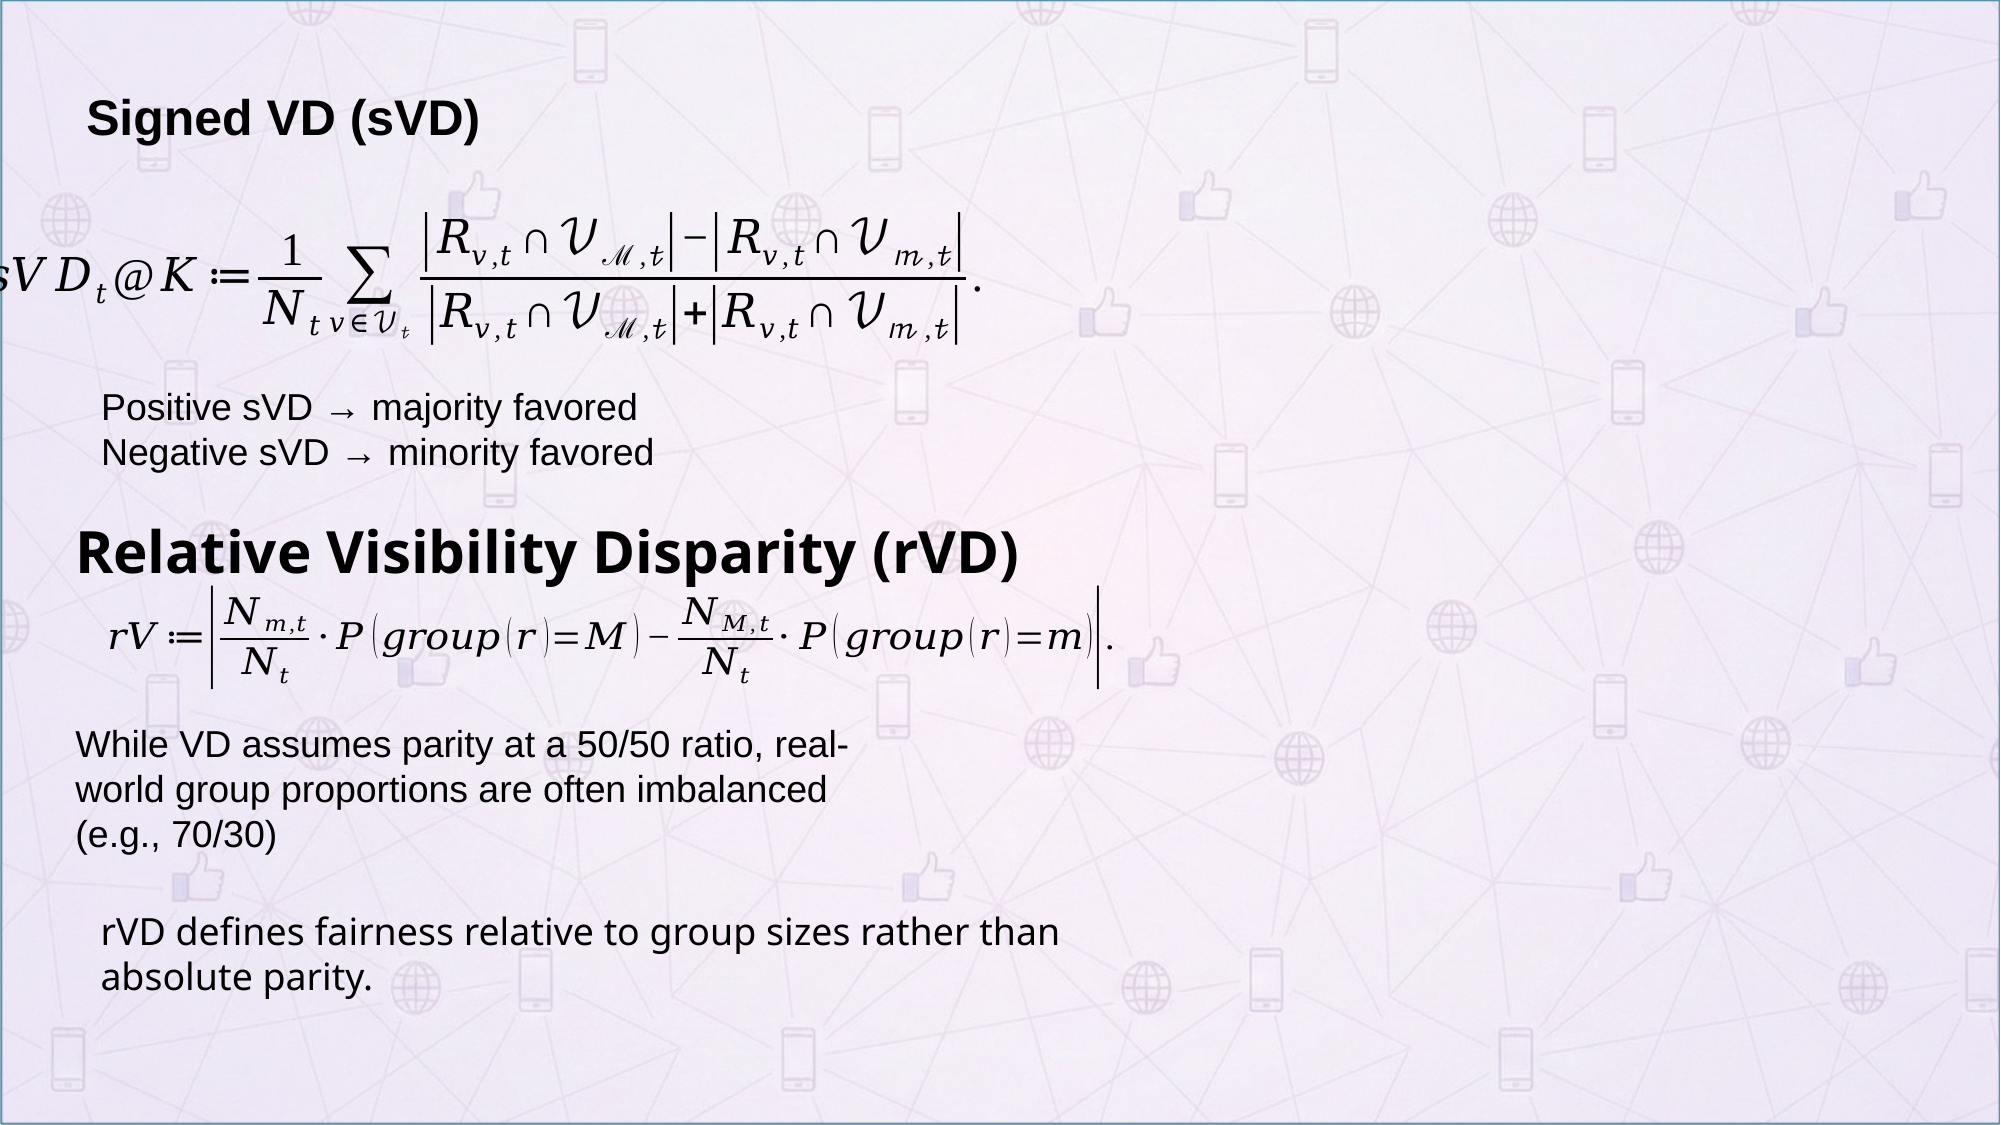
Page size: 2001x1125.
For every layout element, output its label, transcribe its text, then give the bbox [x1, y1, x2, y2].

text_box Signed VD (sVD) [71, 78, 767, 154]
text_box Relative Visibility Disparity (rVD) [60, 508, 1061, 593]
text_box While VD assumes parity at a 50/50 ratio, real-world group proportions are often imbalanced (e.g., 70/30) [60, 712, 910, 863]
text_box Positive sVD → majority favored Negative sVD → minority favored [85, 375, 752, 481]
text_box rVD defines fairness relative to group sizes rather than absolute parity. [85, 900, 1087, 1005]
